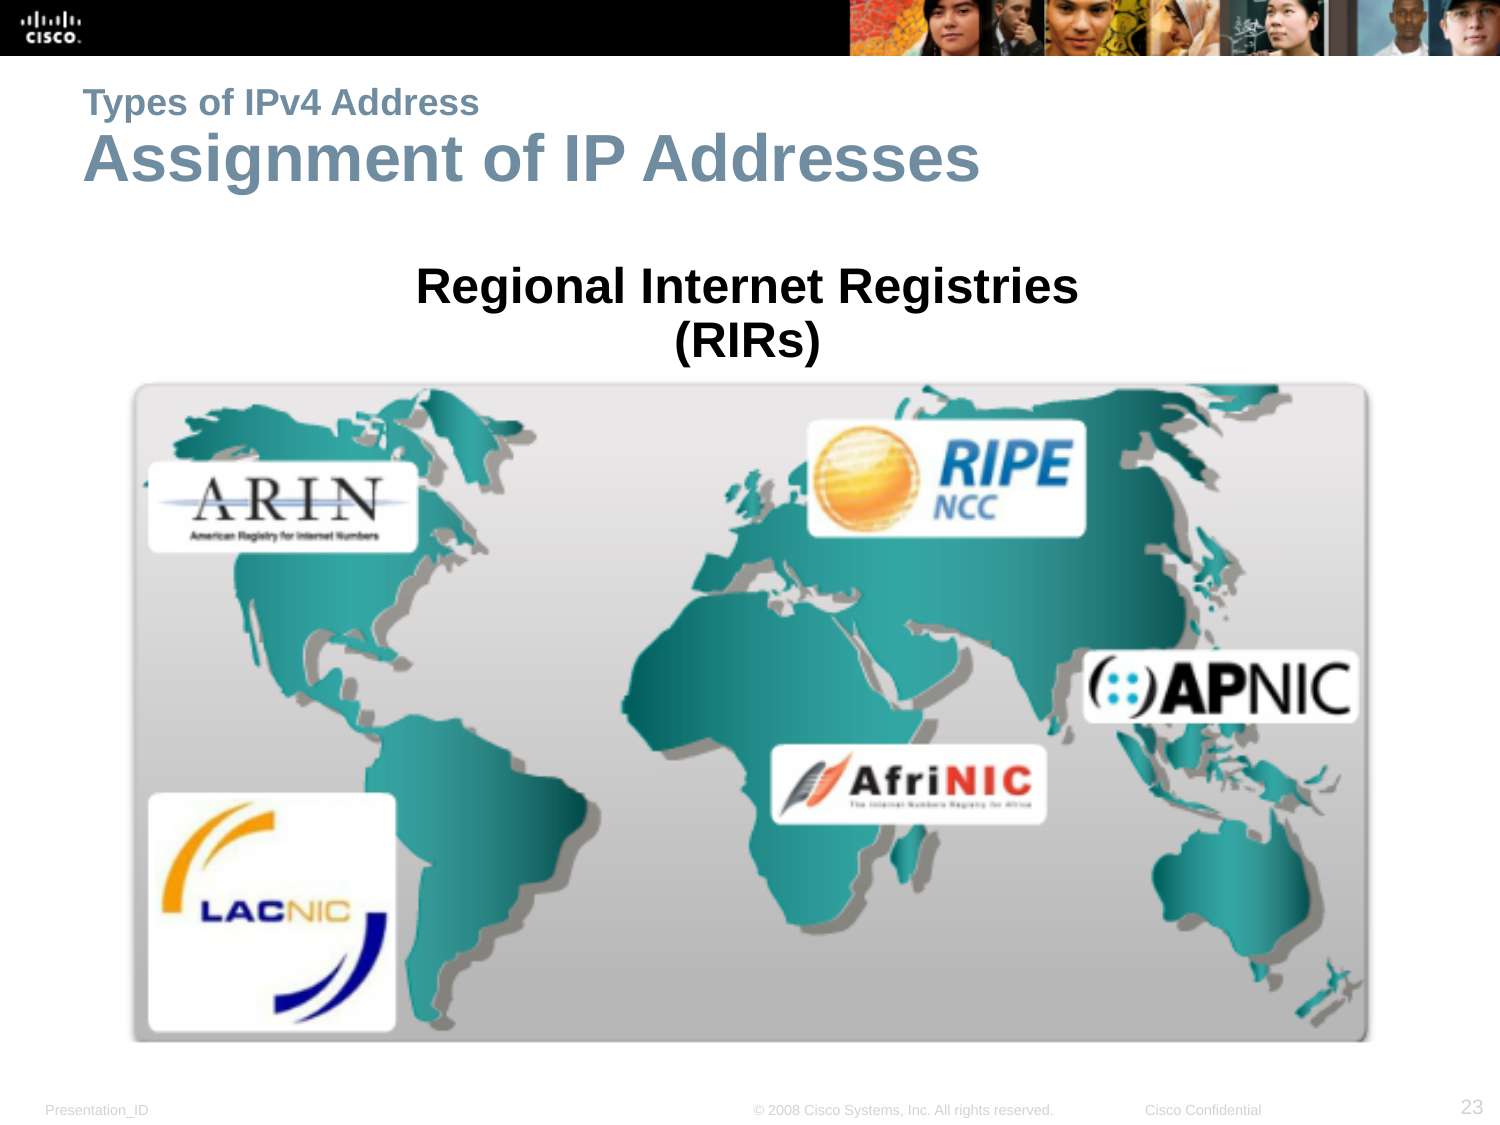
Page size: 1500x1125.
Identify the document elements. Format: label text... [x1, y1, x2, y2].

text_box Regional Internet Registries (RIRs) [372, 252, 1123, 350]
picture [0, 0, 1500, 56]
title Types of IPv4 Address Assignment of IP Addresses [69, 64, 1500, 203]
picture [98, 351, 1397, 1060]
